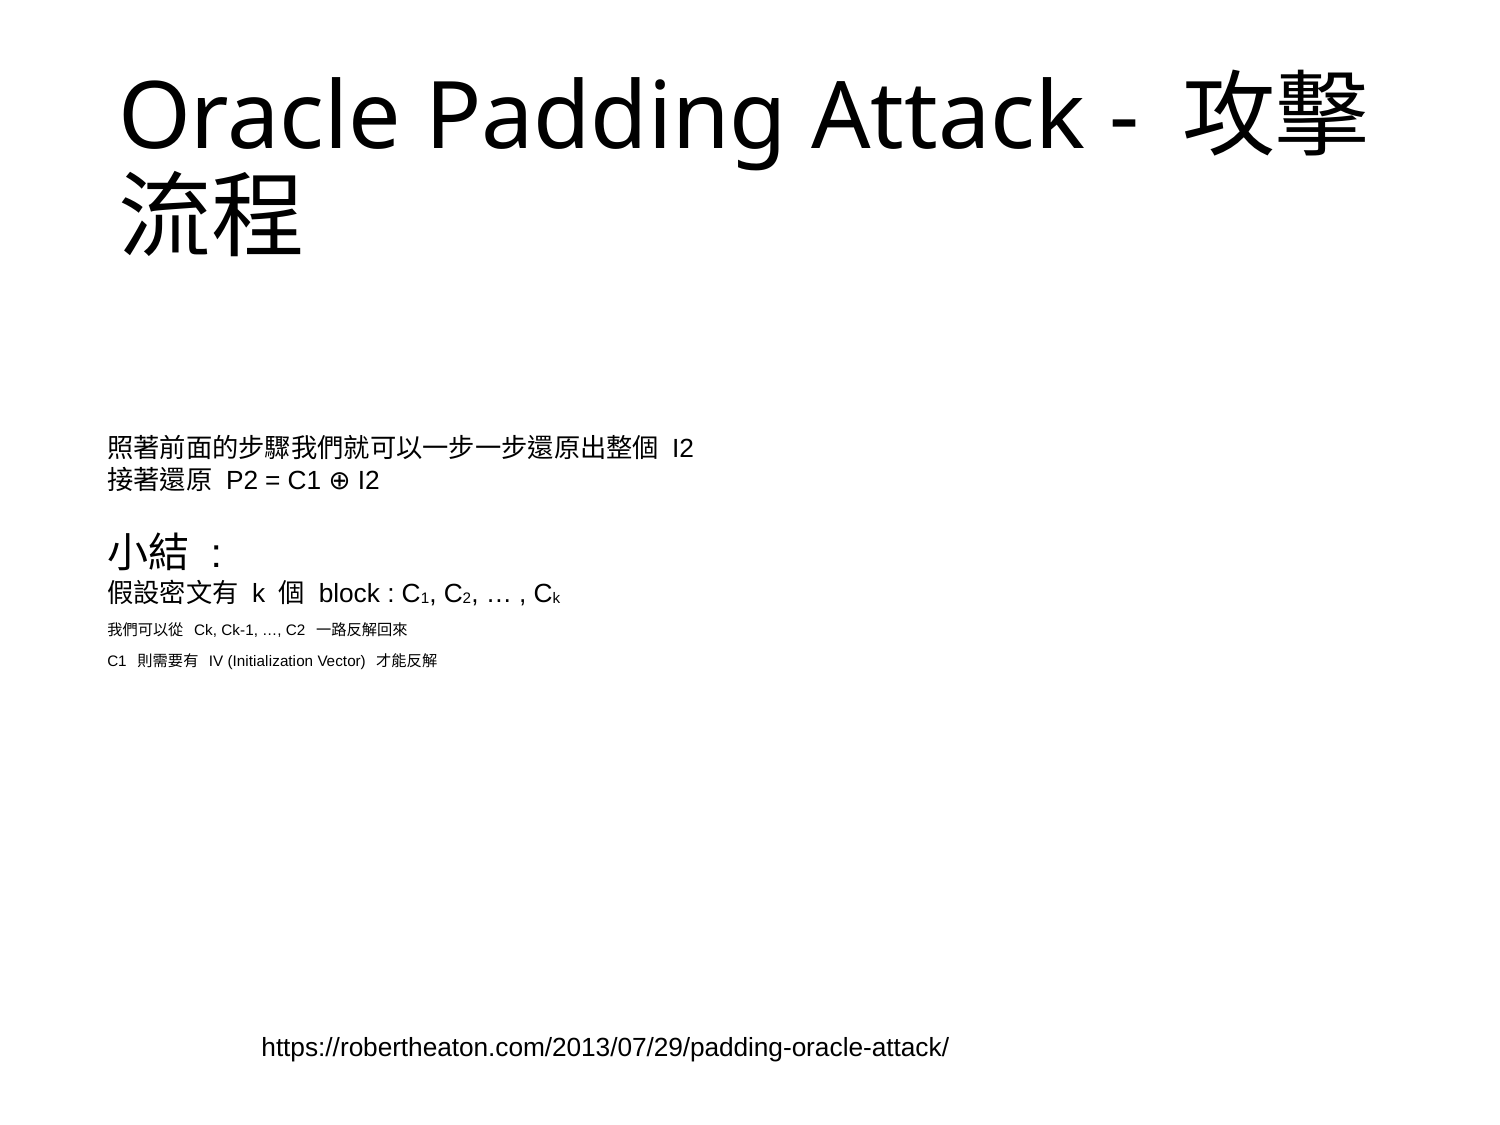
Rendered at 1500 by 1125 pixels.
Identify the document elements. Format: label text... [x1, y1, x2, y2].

text_box https://robertheaton.com/2013/07/29/padding-oracle-attack/ [255, 1024, 955, 1068]
text_box 照著前面的步驟我們就可以一步一步還原出整個 I2 接著還原 P2 = C1 ⊕ I2 小結 : 假設密文有 k 個 block : C1, C2, … , Ck 我們可以從 Ck, Ck-1, …, C2 一路反解回來 C1 則需要有 IV (Initialization Vector) 才能反解 [101, 425, 1399, 677]
title Oracle Padding Attack - 攻擊流程 [103, 59, 1397, 278]
